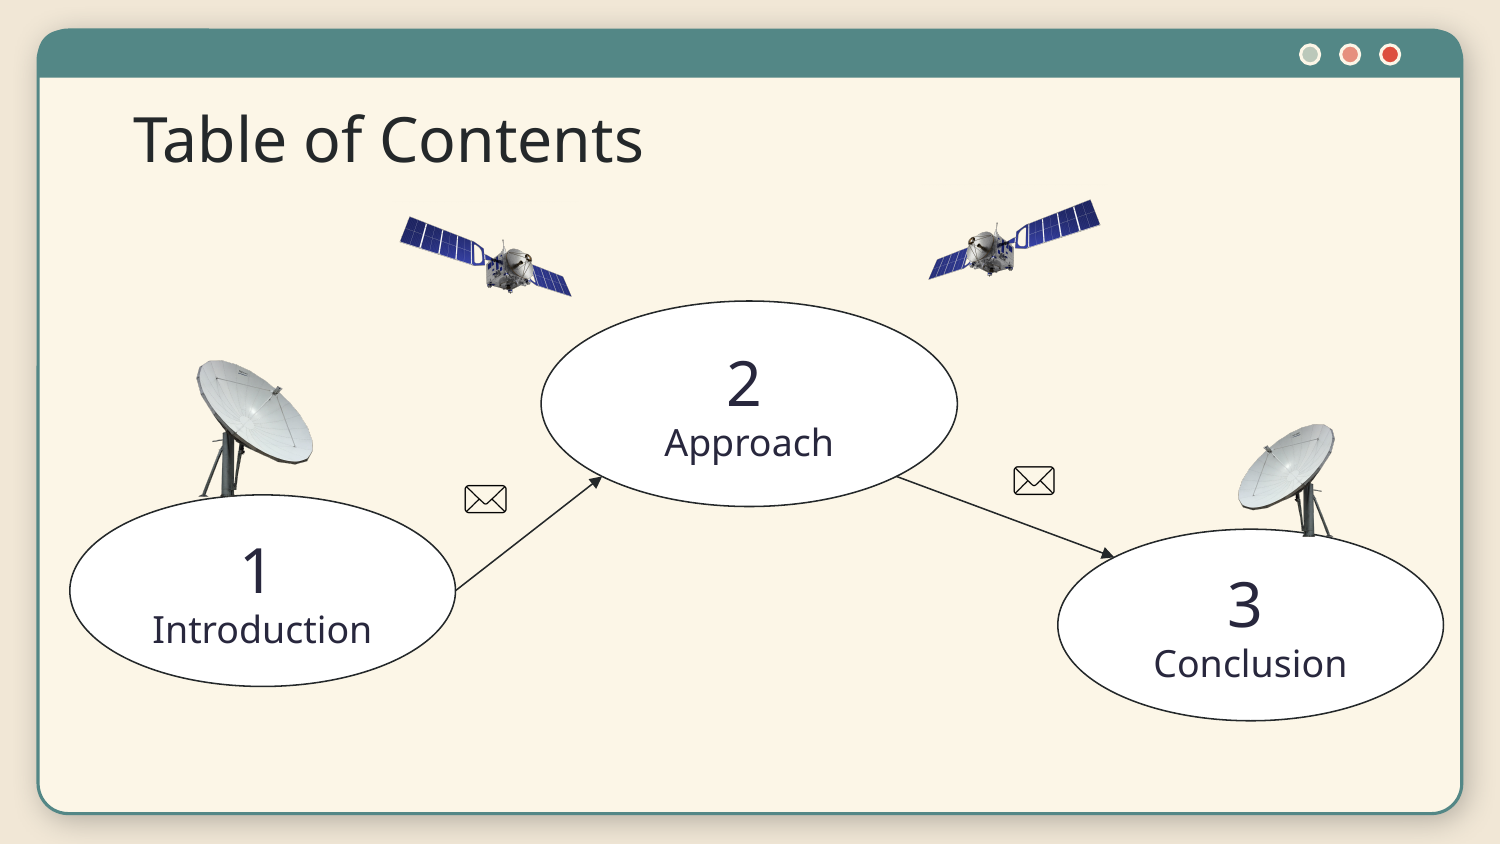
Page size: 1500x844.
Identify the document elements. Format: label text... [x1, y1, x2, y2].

text_box 3 Conclusion [1057, 529, 1444, 721]
picture [920, 183, 1108, 297]
title Table of Contents [118, 85, 1382, 180]
text_box 1 Introduction [69, 498, 455, 687]
text_box [1306, 796, 1500, 844]
picture [195, 360, 314, 498]
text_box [455, 476, 603, 591]
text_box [896, 476, 1115, 558]
text_box 2 Approach [541, 301, 958, 507]
picture [1237, 424, 1335, 537]
picture [392, 201, 580, 315]
picture [1009, 457, 1059, 504]
